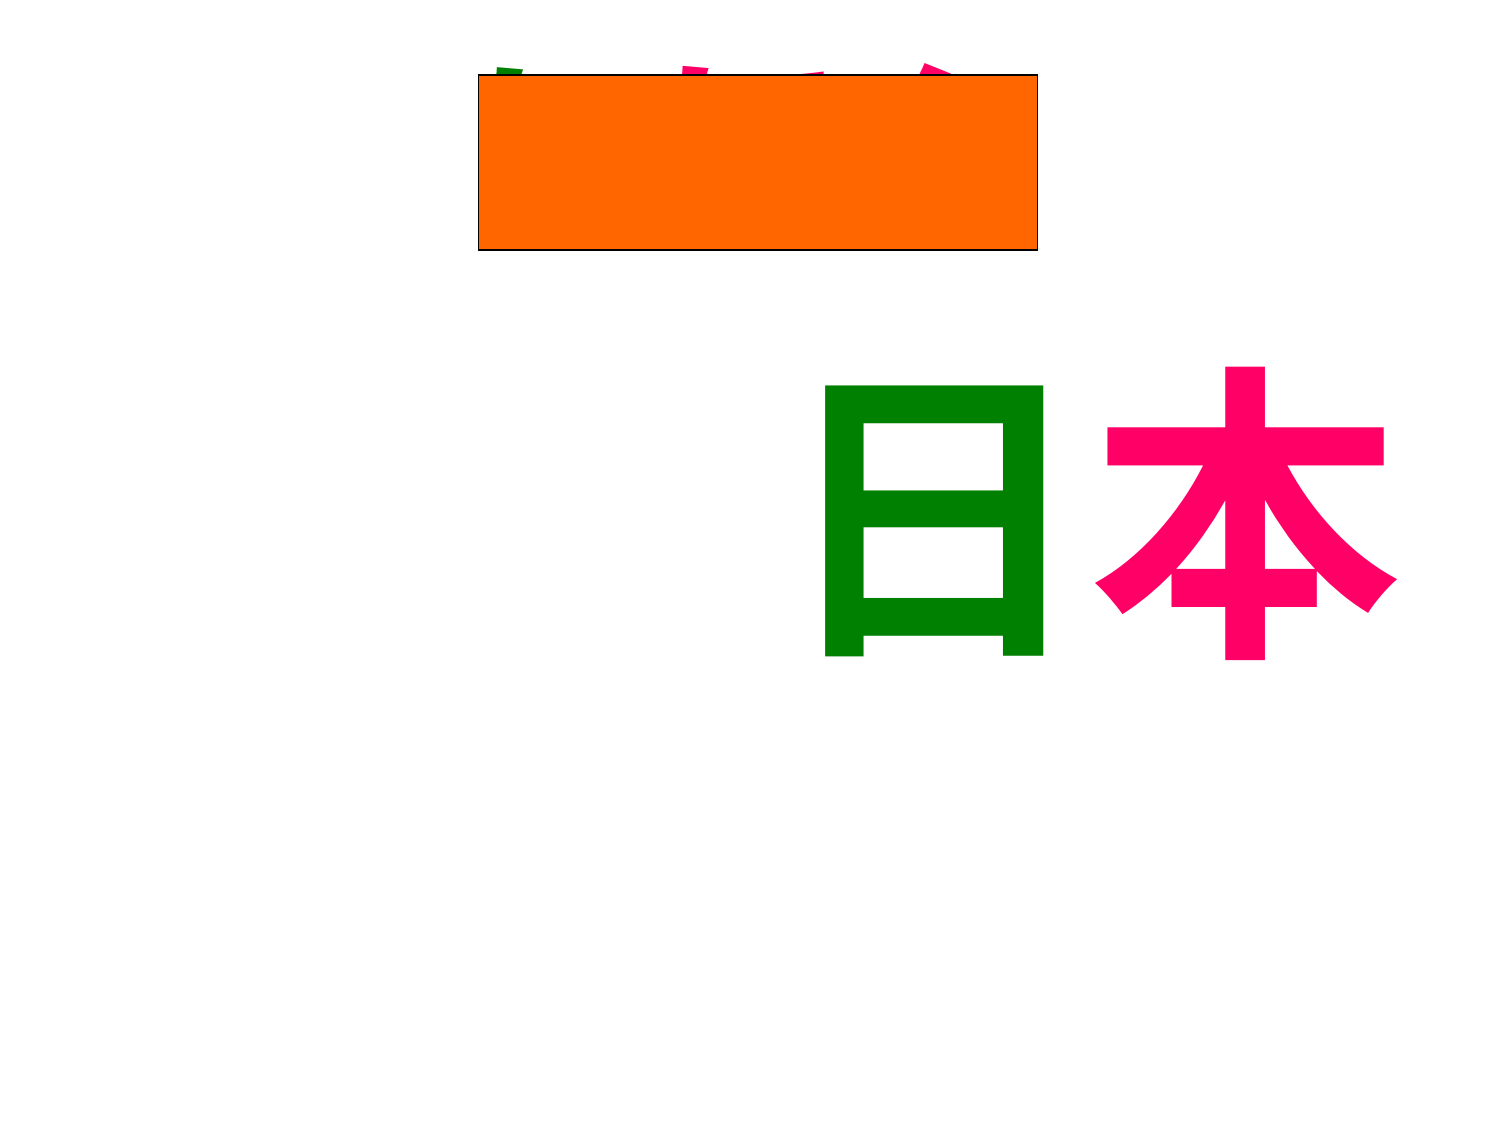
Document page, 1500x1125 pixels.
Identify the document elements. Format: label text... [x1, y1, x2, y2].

title にほん [75, 45, 1425, 233]
list 日本 [762, 312, 1425, 1005]
text_box [478, 75, 1038, 250]
